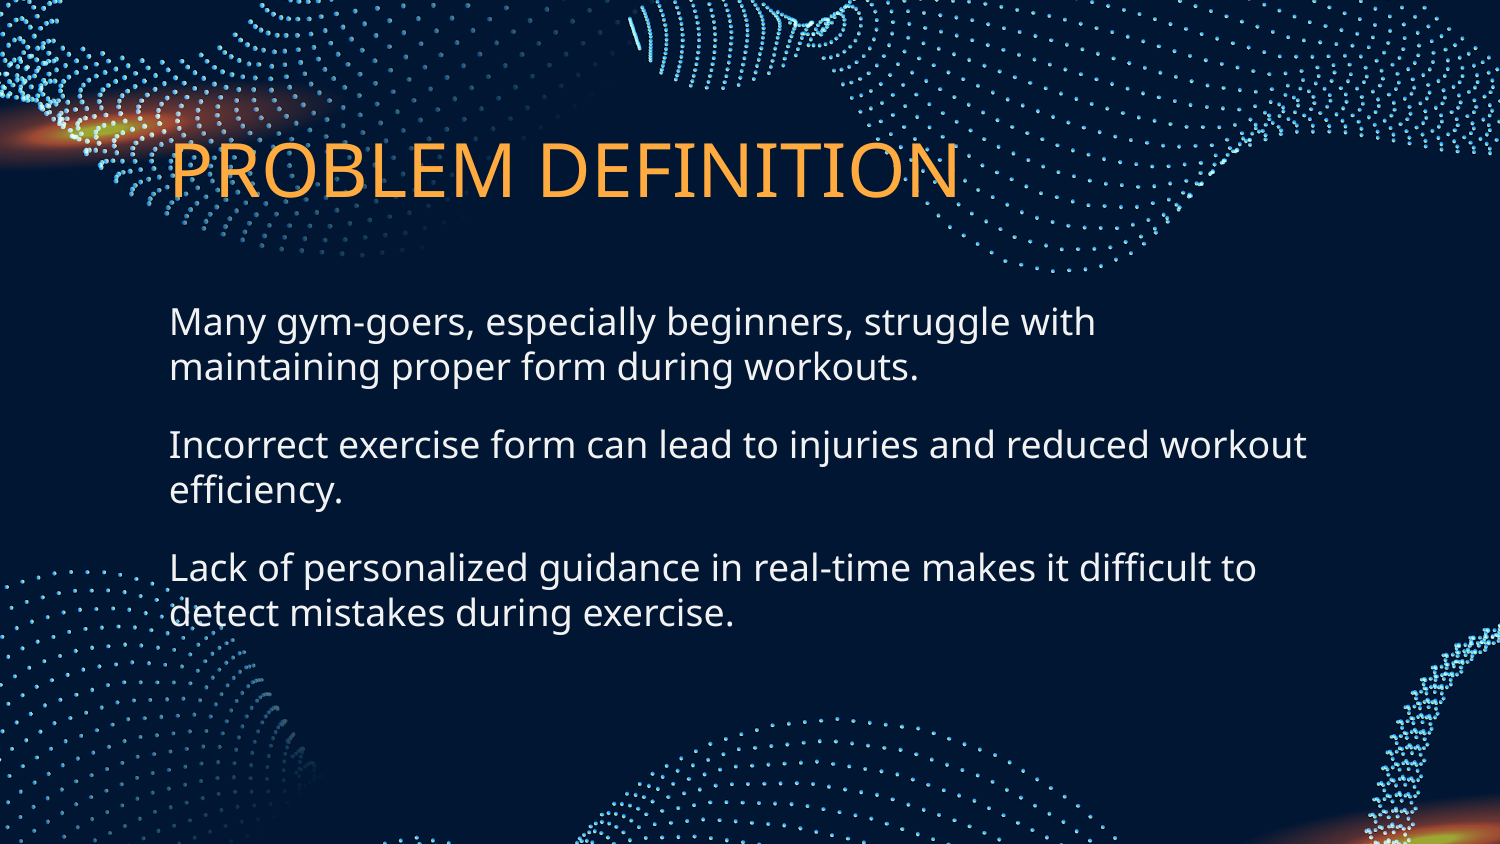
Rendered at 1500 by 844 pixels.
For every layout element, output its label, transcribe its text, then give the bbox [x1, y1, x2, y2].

list Many gym-goers, especially beginners, struggle with maintaining proper form during workouts. Incorrect exercise form can lead to injuries and reduced workout efficiency. Lack of personalized guidance in real-time makes it difficult to detect mistakes during exercise. [153, 204, 1331, 703]
picture [0, 0, 1500, 844]
title PROBLEM DEFINITION [153, 72, 1095, 204]
